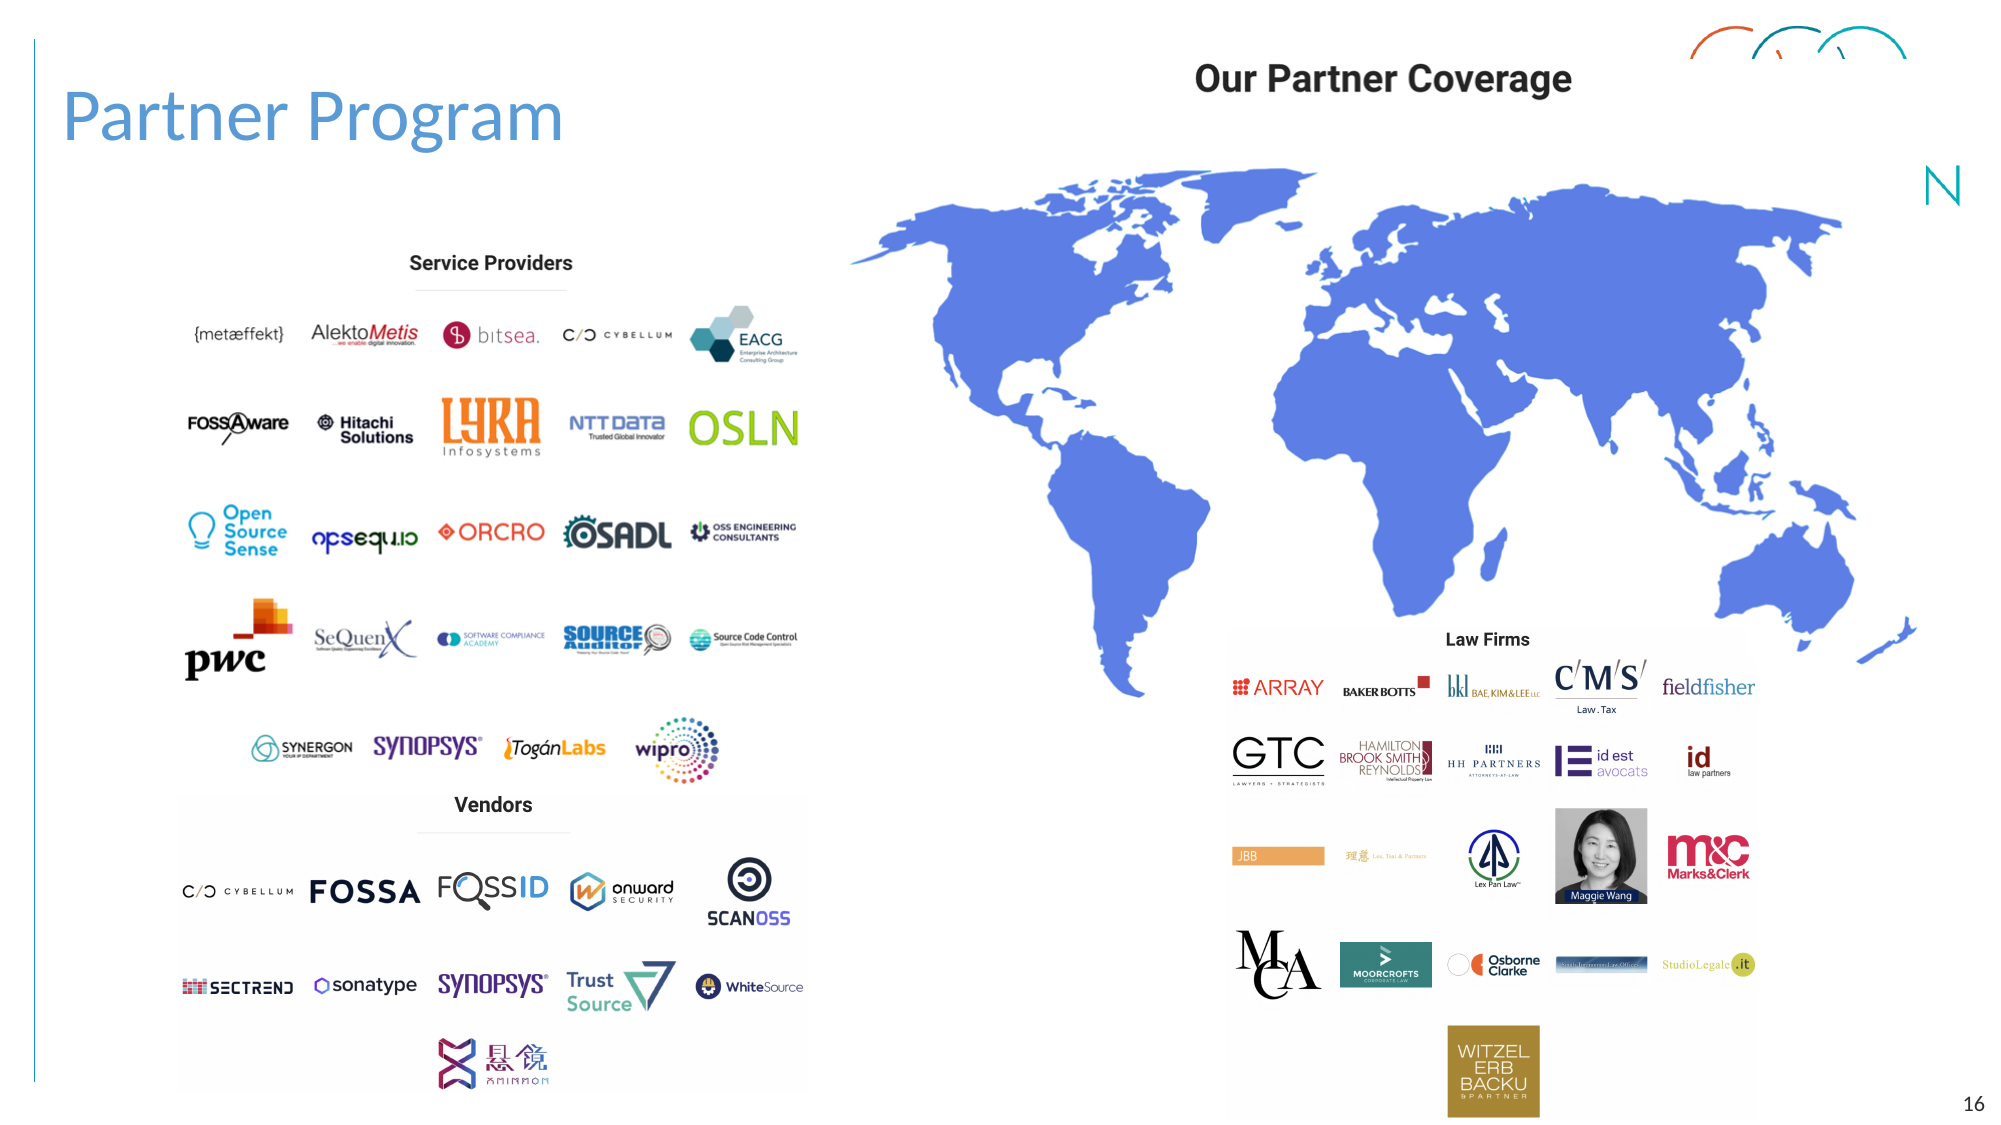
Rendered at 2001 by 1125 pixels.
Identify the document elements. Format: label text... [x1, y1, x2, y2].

picture [847, 19, 1966, 1121]
picture [173, 248, 812, 793]
slide_number 16 [1939, 1080, 2000, 1125]
title Partner Program [51, 39, 1689, 193]
picture [178, 795, 807, 1093]
